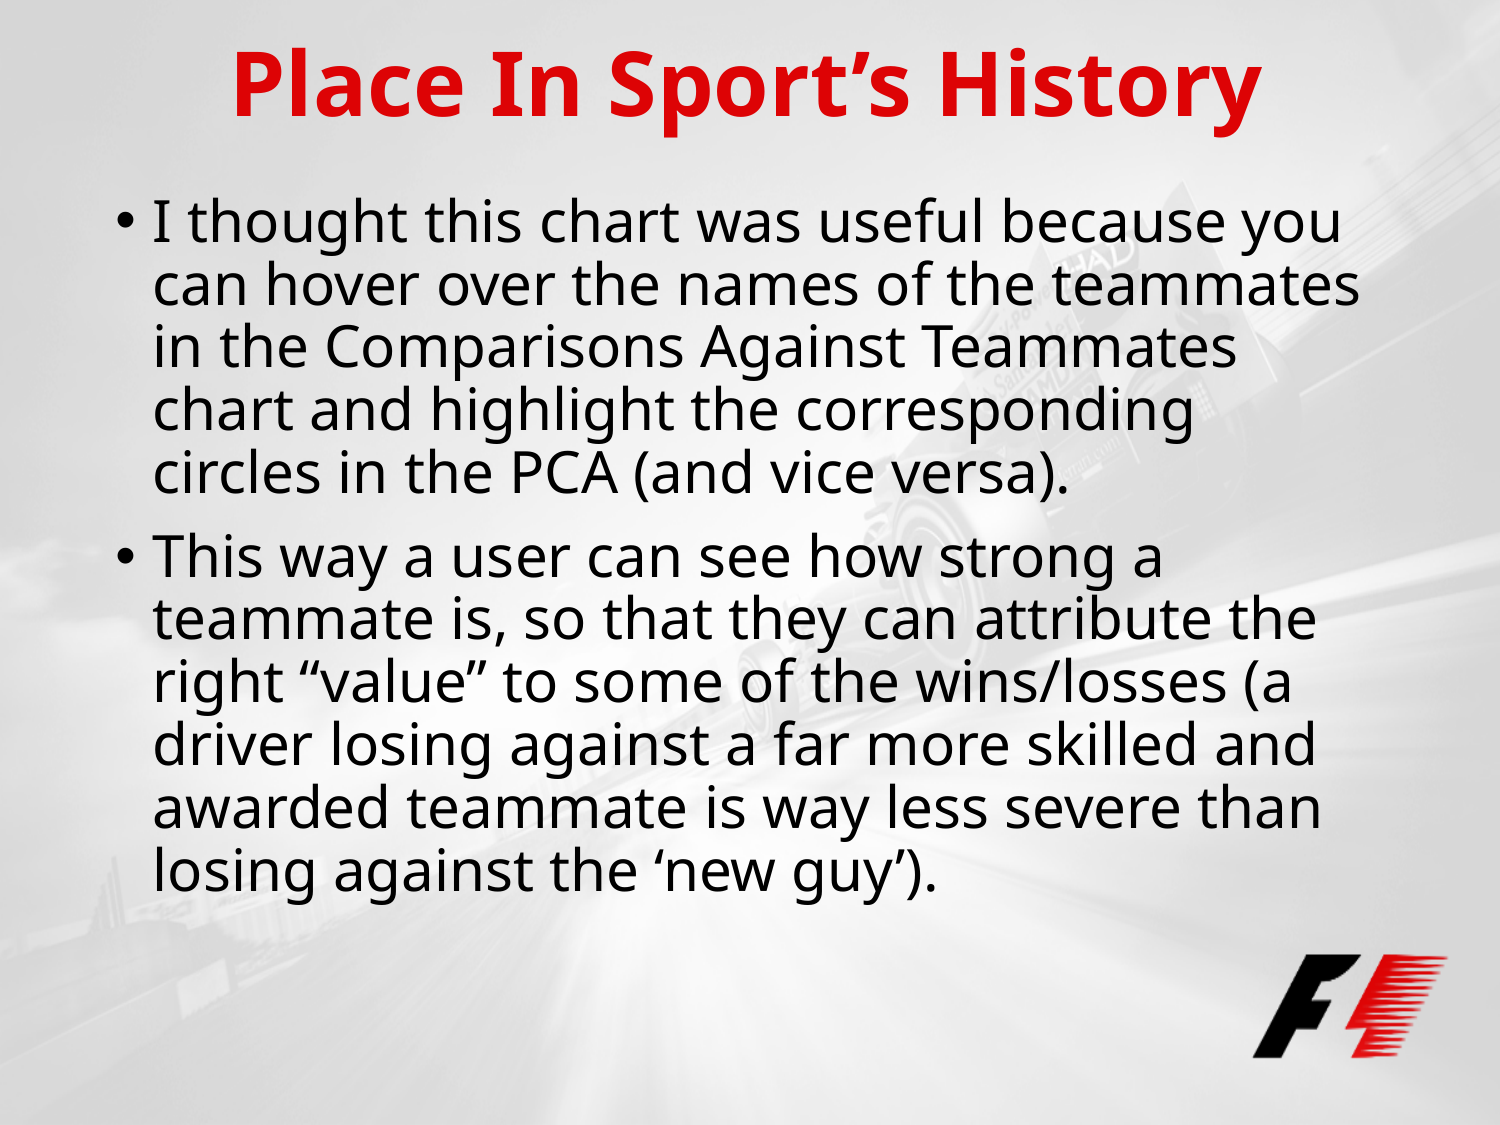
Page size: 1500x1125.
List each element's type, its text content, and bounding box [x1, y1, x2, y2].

list I thought this chart was useful because you can hover over the names of the teammates in the Comparisons Against Teammates chart and highlight the corresponding circles in the PCA (and vice versa). This way a user can see how strong a teammate is, so that they can attribute the right “value” to some of the wins/losses (a driver losing against a far more skilled and awarded teammate is way less severe than losing against the ‘new guy’). [100, 184, 1395, 1035]
title Place In Sport’s History [100, 30, 1395, 144]
picture [0, 0, 1500, 1125]
